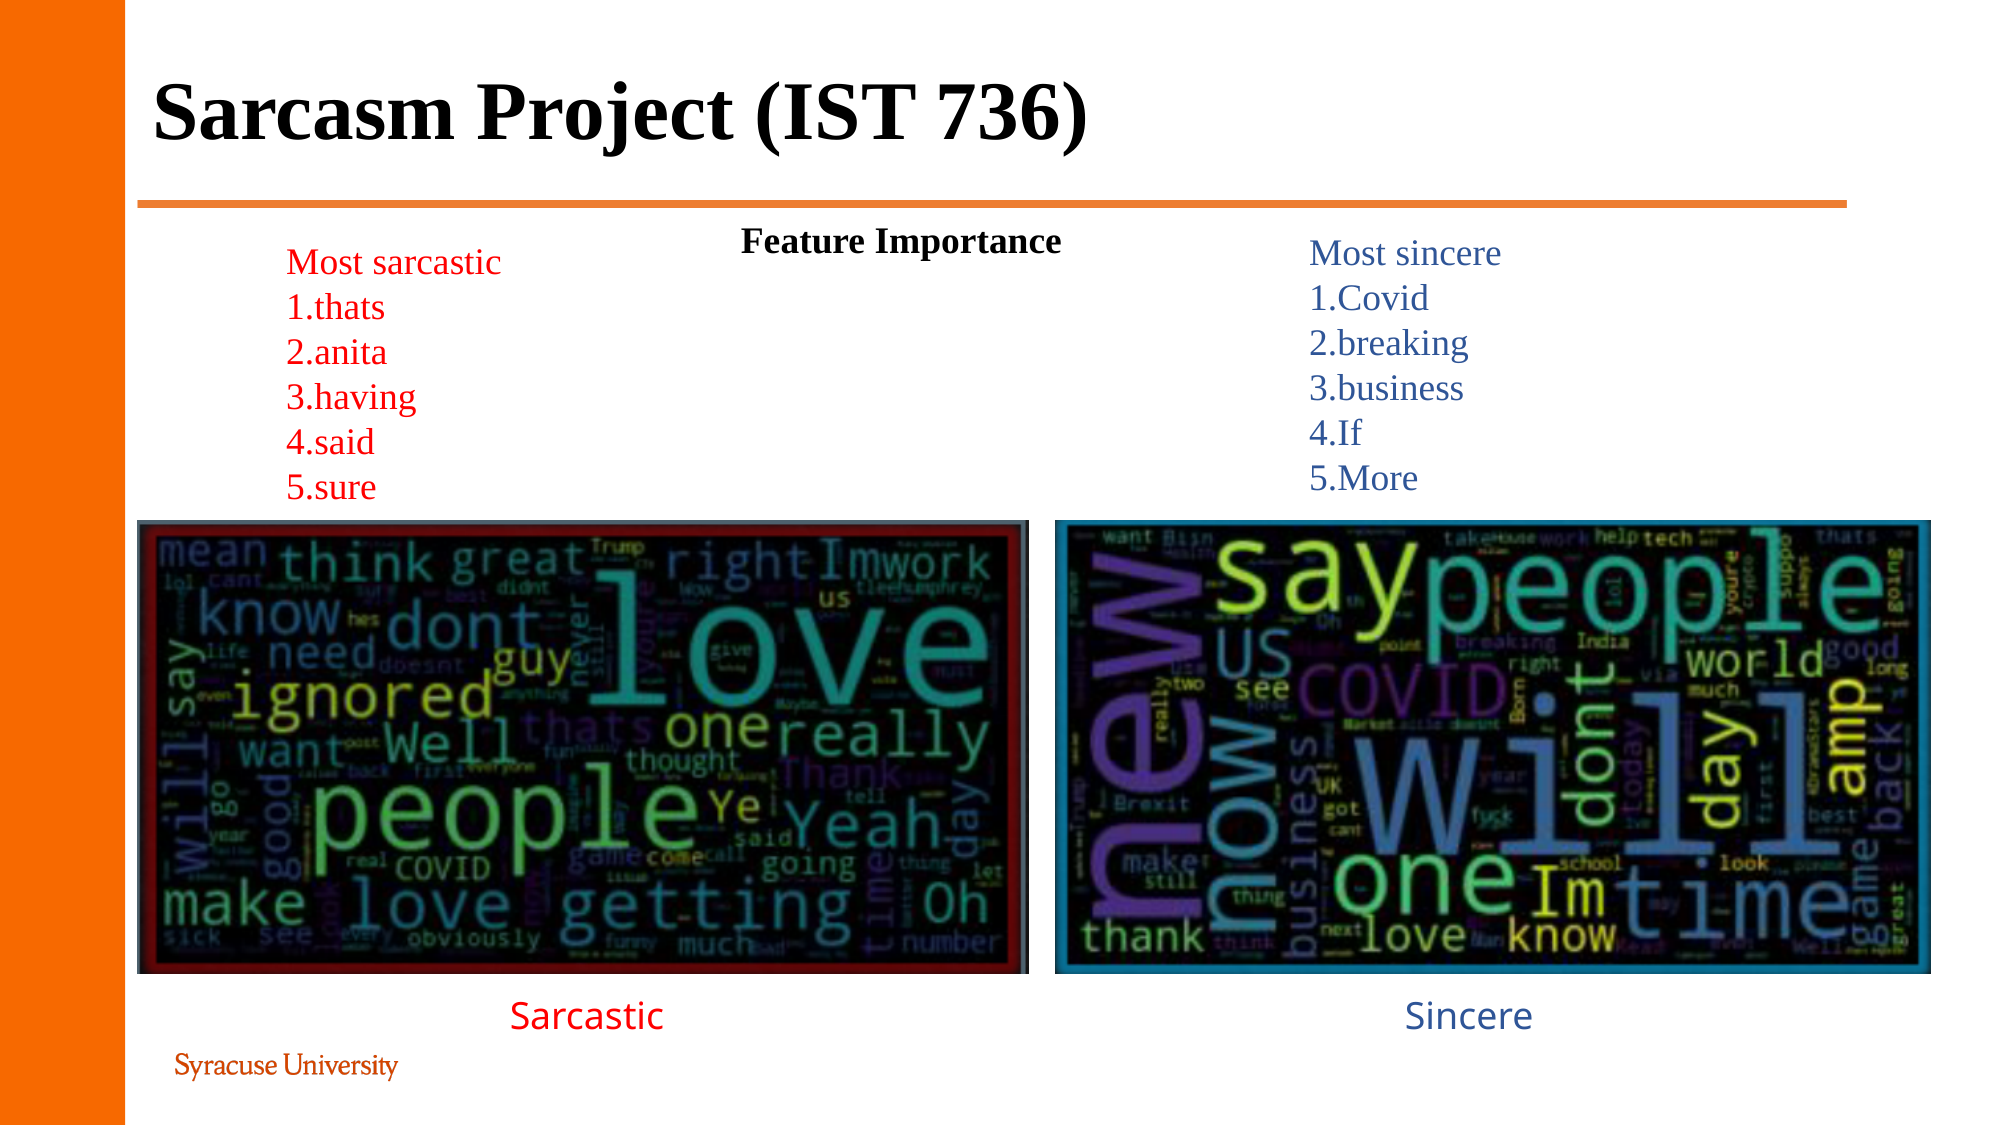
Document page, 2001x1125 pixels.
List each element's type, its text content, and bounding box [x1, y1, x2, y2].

title Sarcasm Project (IST 736) [137, 20, 1863, 205]
picture [174, 1052, 399, 1082]
picture [1055, 520, 1065, 974]
picture [1067, 520, 1919, 965]
text_box Sincere [1390, 984, 1549, 1045]
picture [1922, 520, 1931, 974]
picture [137, 200, 1851, 208]
text_box Sarcastic [495, 984, 680, 1045]
text_box Feature Importance [726, 208, 1117, 269]
text_box Most sincere 1.Covid 2.breaking 3.business 4.If 5.More [1294, 220, 1845, 506]
picture [137, 520, 1029, 974]
text_box Most sarcastic 1.thats 2.anita 3.having 4.said 5.sure [271, 229, 822, 520]
